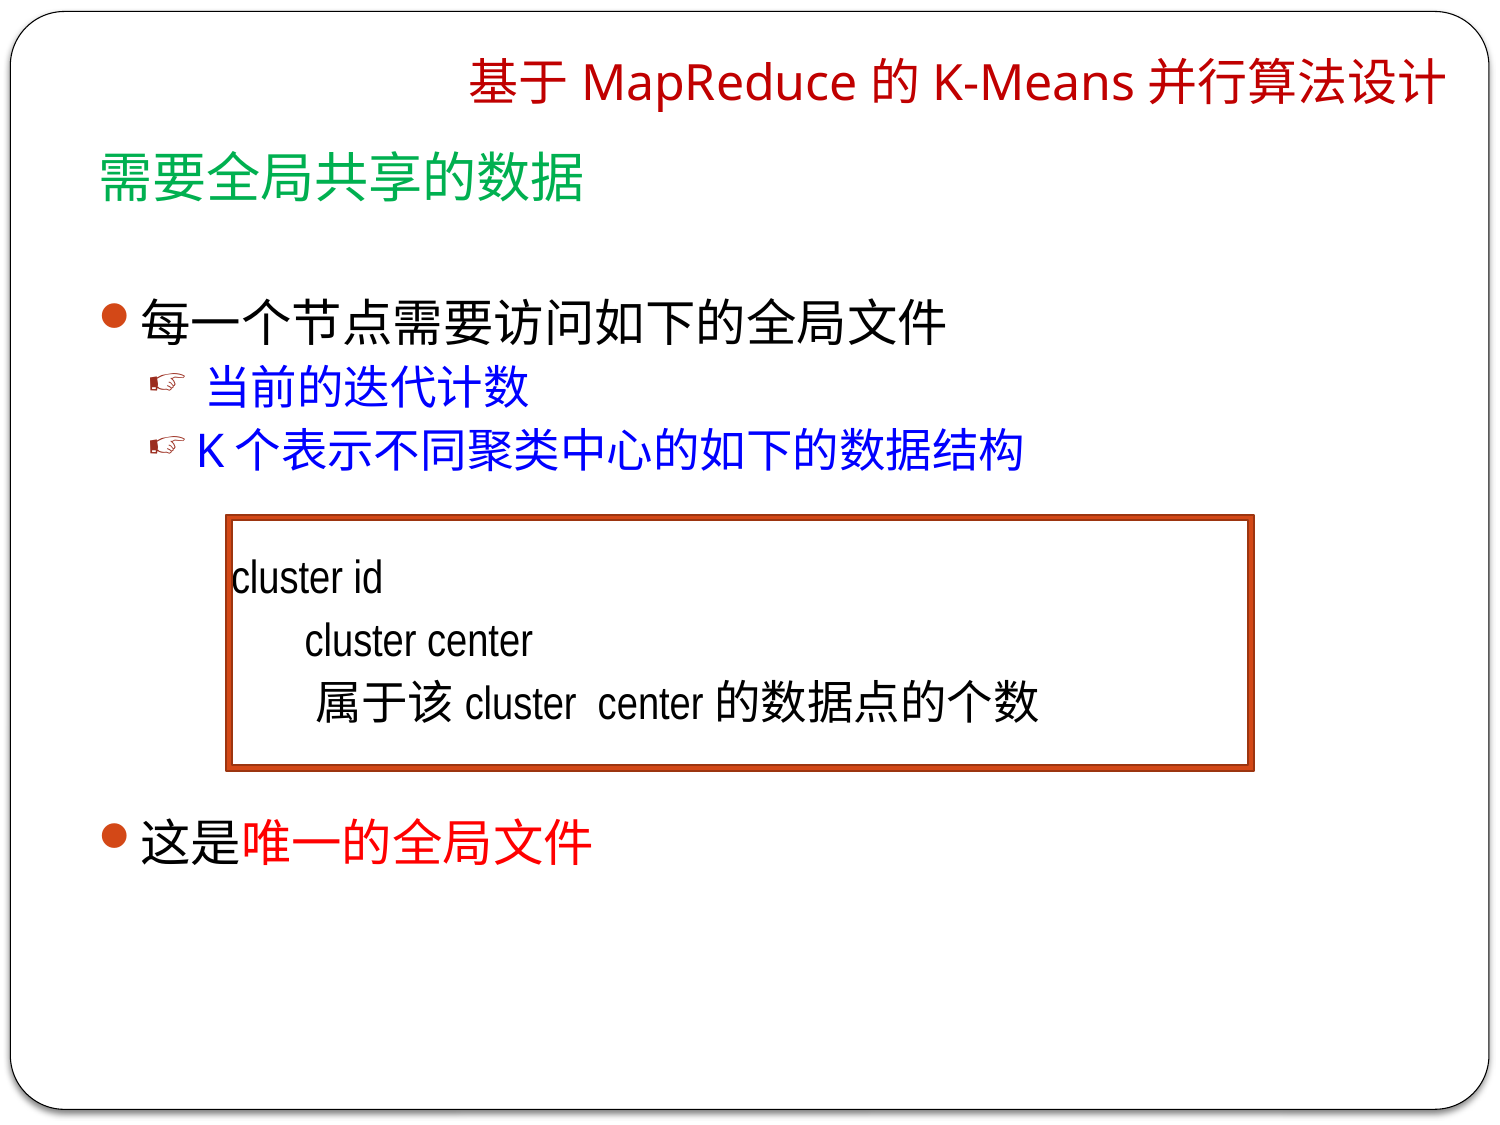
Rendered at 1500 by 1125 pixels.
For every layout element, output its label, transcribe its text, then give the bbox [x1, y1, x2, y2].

list 需要全局共享的数据 每一个节点需要访问如下的全局文件 当前的迭代计数 K个表示不同聚类中心的如下的数据结构 cluster id cluster center 属于该cluster center的数据点的个数 这是唯一的全局文件 [83, 135, 1405, 886]
text_box [225, 514, 1255, 772]
text_box 基于MapReduce的K-Means并行算法设计 [190, 25, 1463, 126]
